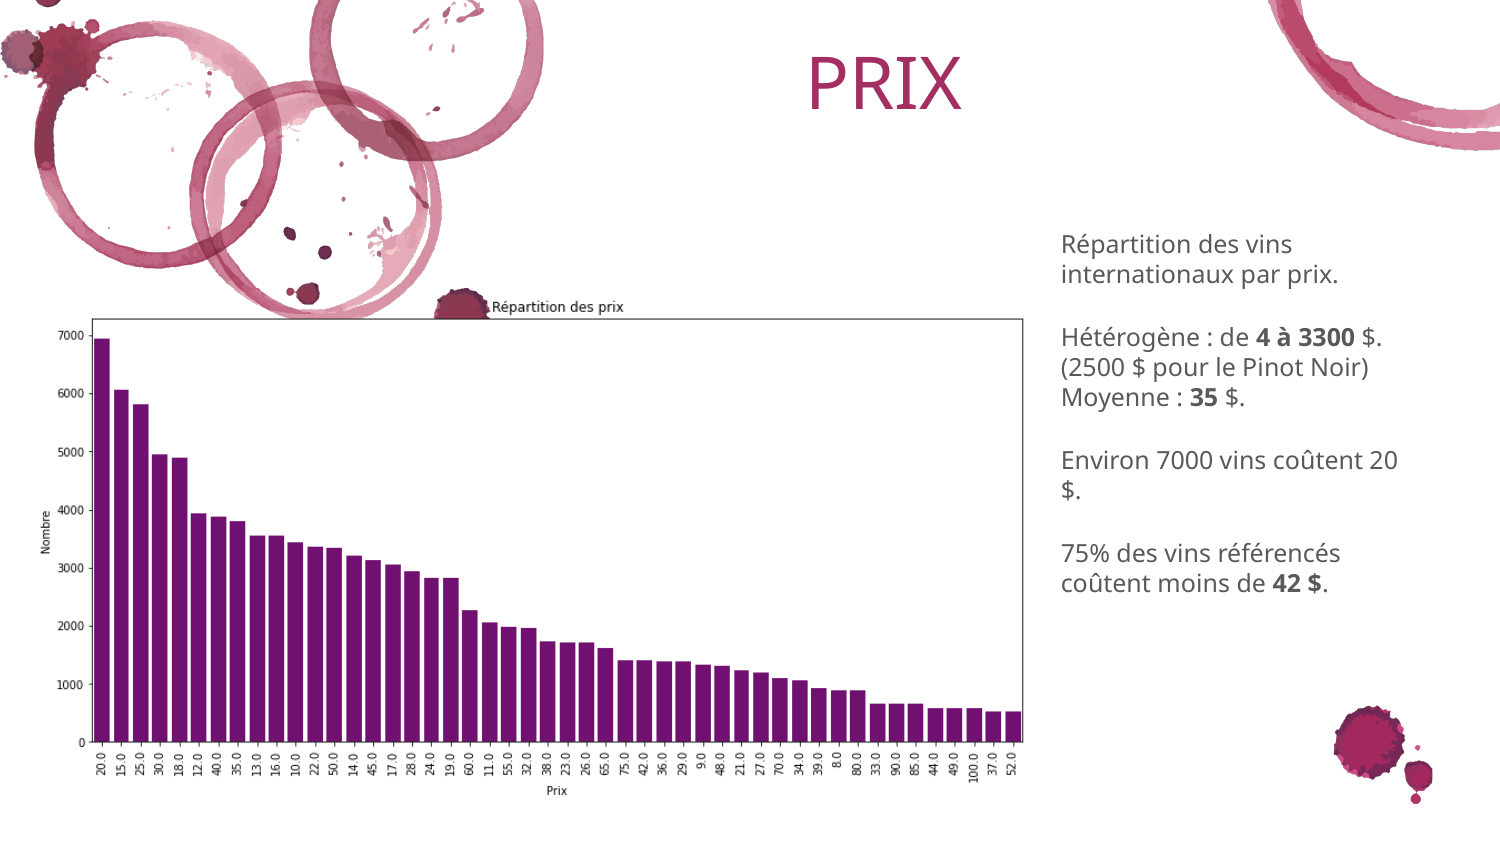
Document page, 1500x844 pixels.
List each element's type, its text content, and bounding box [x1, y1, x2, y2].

picture [1334, 706, 1433, 804]
subtitle Répartition des vins internationaux par prix. Hétérogène : de 4 à 3300 $. (2500 $ pour le Pinot Noir) Moyenne : 35 $. Environ 7000 vins coûtent 20 $. 75% des vins référencés coûtent moins de 42 $. [1045, 213, 1433, 681]
title PRIX [567, 21, 1201, 160]
picture [1264, 0, 1500, 151]
picture [0, 0, 1030, 805]
